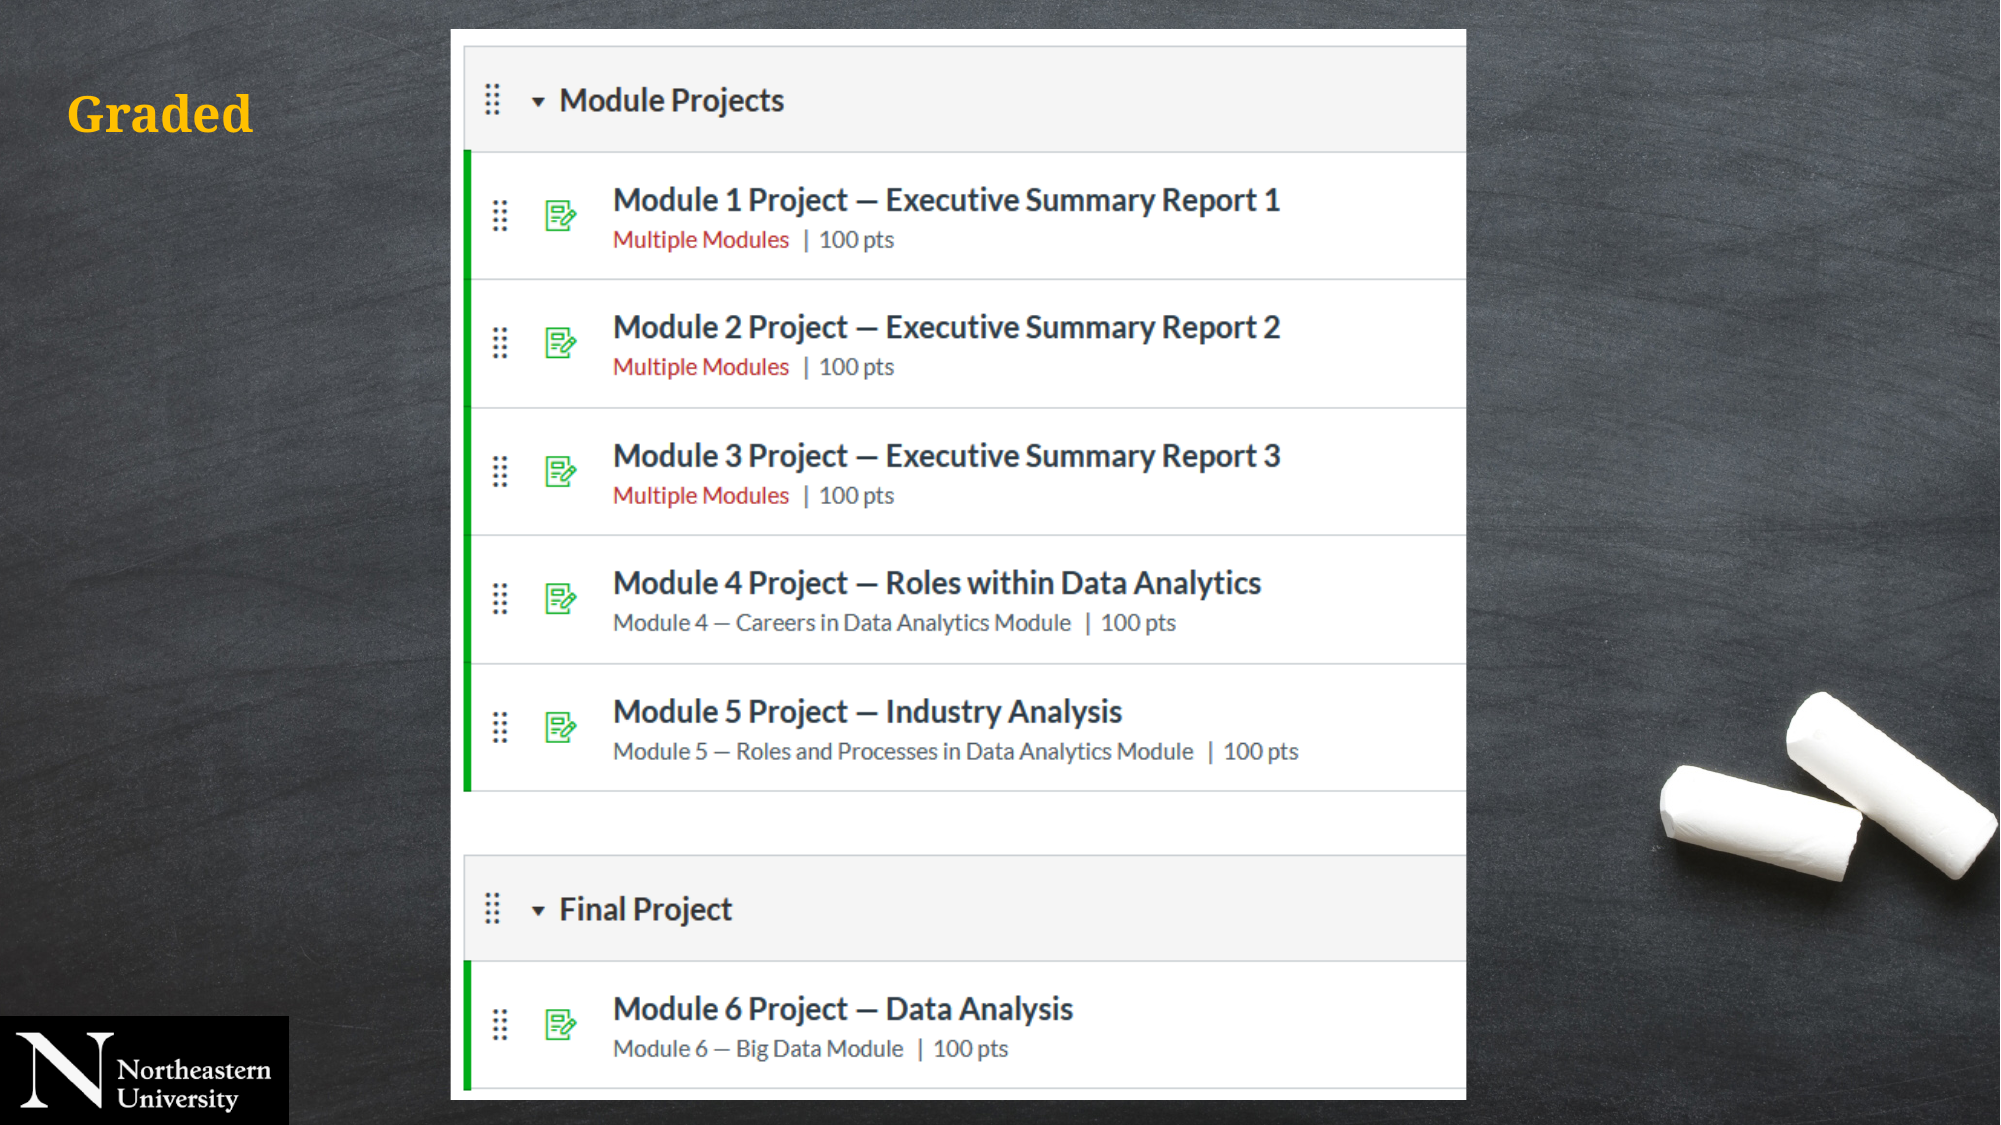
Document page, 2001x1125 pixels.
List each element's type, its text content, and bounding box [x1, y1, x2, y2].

text_box Graded [51, 74, 373, 150]
picture [0, 0, 2000, 1125]
